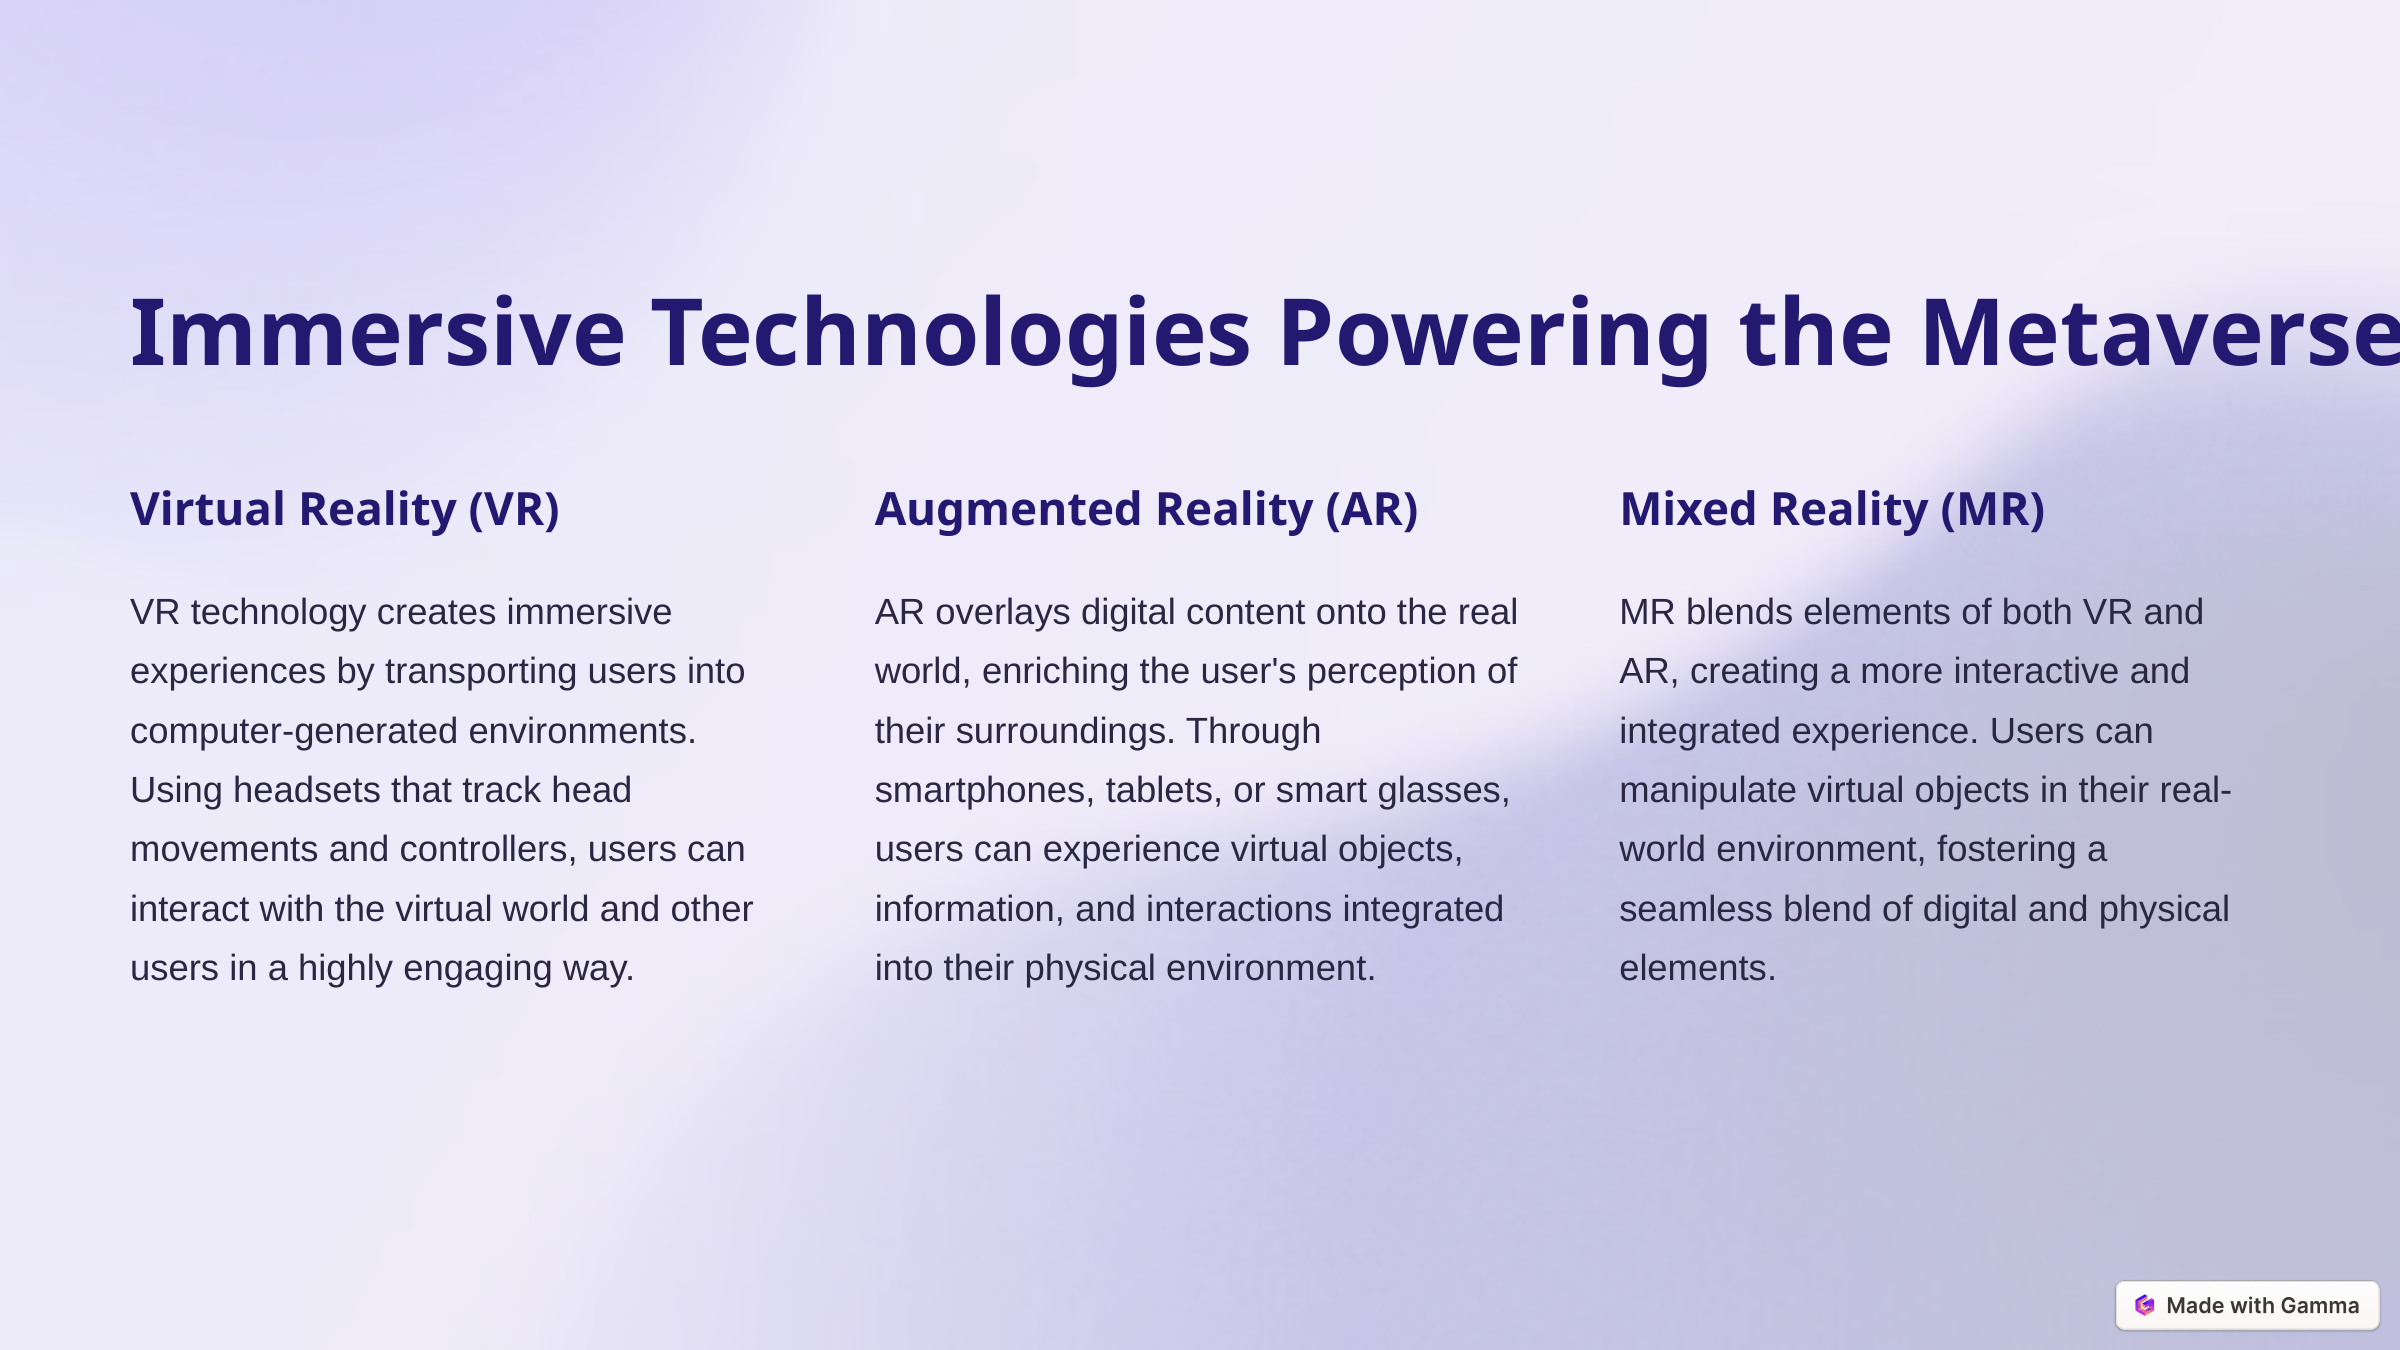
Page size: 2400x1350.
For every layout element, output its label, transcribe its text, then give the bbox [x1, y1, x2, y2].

text_box Virtual Reality (VR) [130, 477, 596, 536]
text_box Immersive Technologies Powering the Metaverse [130, 267, 2234, 385]
text_box Augmented Reality (AR) [874, 477, 1392, 536]
text_box MR blends elements of both VR and AR, creating a more interactive and integrated experience. Users can manipulate virtual objects in their real-world environment, fostering a seamless blend of digital and physical elements. [1619, 572, 2272, 989]
text_box Mixed Reality (MR) [1619, 477, 2085, 536]
text_box AR overlays digital content onto the real world, enriching the user's perception of their surroundings. Through smartphones, tablets, or smart glasses, users can experience virtual objects, information, and interactions integrated into their physical environment. [874, 572, 1528, 1049]
text_box VR technology creates immersive experiences by transporting users into computer-generated environments. Using headsets that track head movements and controllers, users can interact with the virtual world and other users in a highly engaging way. [130, 572, 783, 989]
picture [2106, 1271, 2389, 1339]
